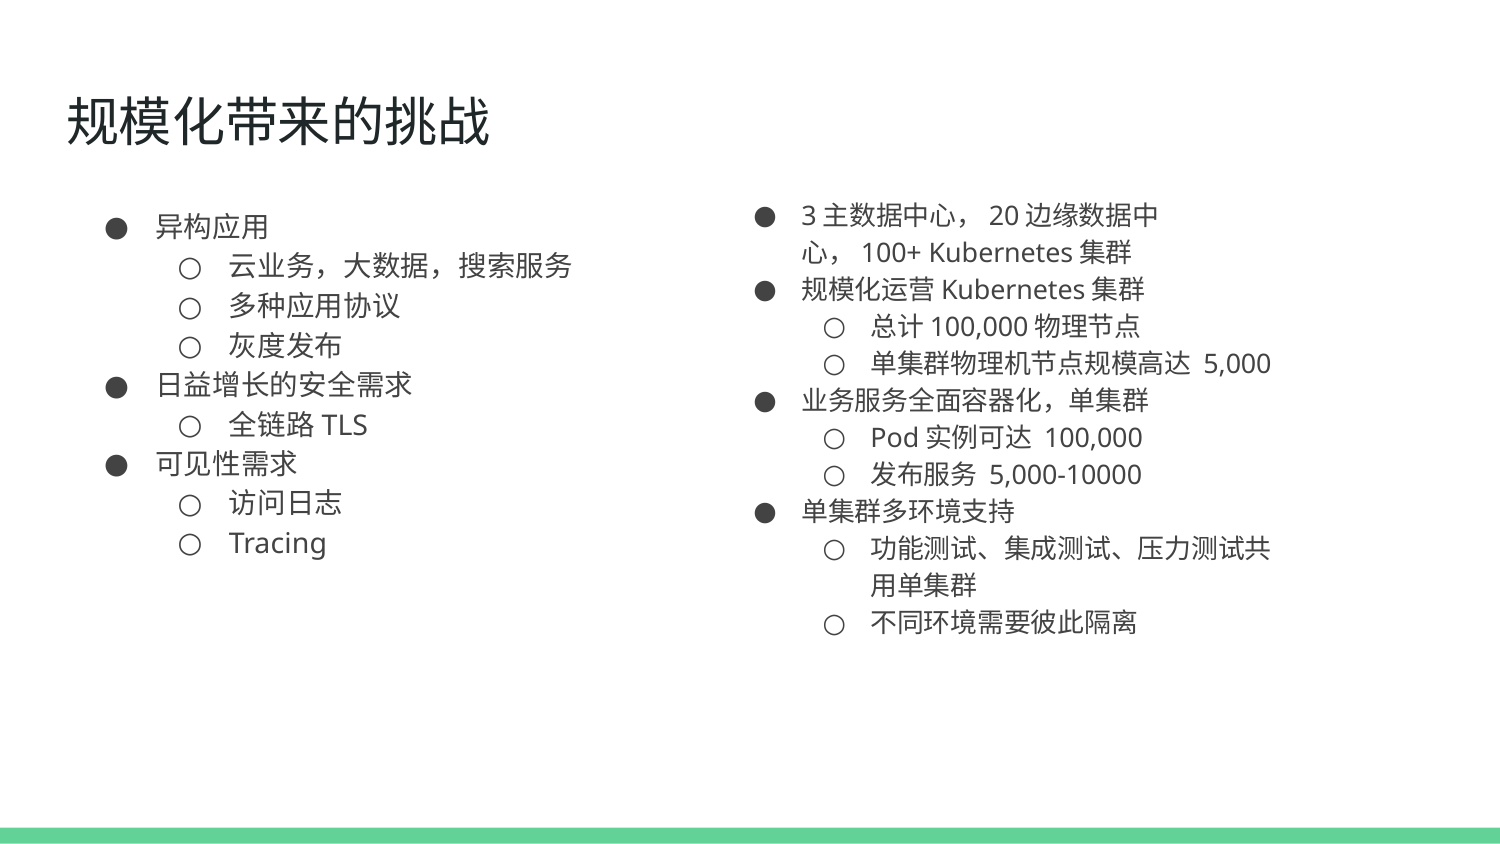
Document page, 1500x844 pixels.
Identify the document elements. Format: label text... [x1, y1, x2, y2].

title 规模化带来的挑战 [51, 72, 1449, 167]
list 3主数据中心，20边缘数据中心，100+ Kubernetes集群 规模化运营Kubernetes集群 总计100,000物理节点 单集群物理机节点规模高达 5,000 业务服务全面容器化，单集群 Pod实例可达 100,000 发布服务 5,000-10000 单集群多环境支持 功能测试、集成测试、压力测试共用单集群 不同环境需要彼此隔离 [717, 178, 1289, 692]
list 异构应用 云业务，大数据，搜索服务 多种应用协议 灰度发布 日益增长的安全需求 全链路TLS 可见性需求 访问日志 Tracing [66, 188, 604, 577]
